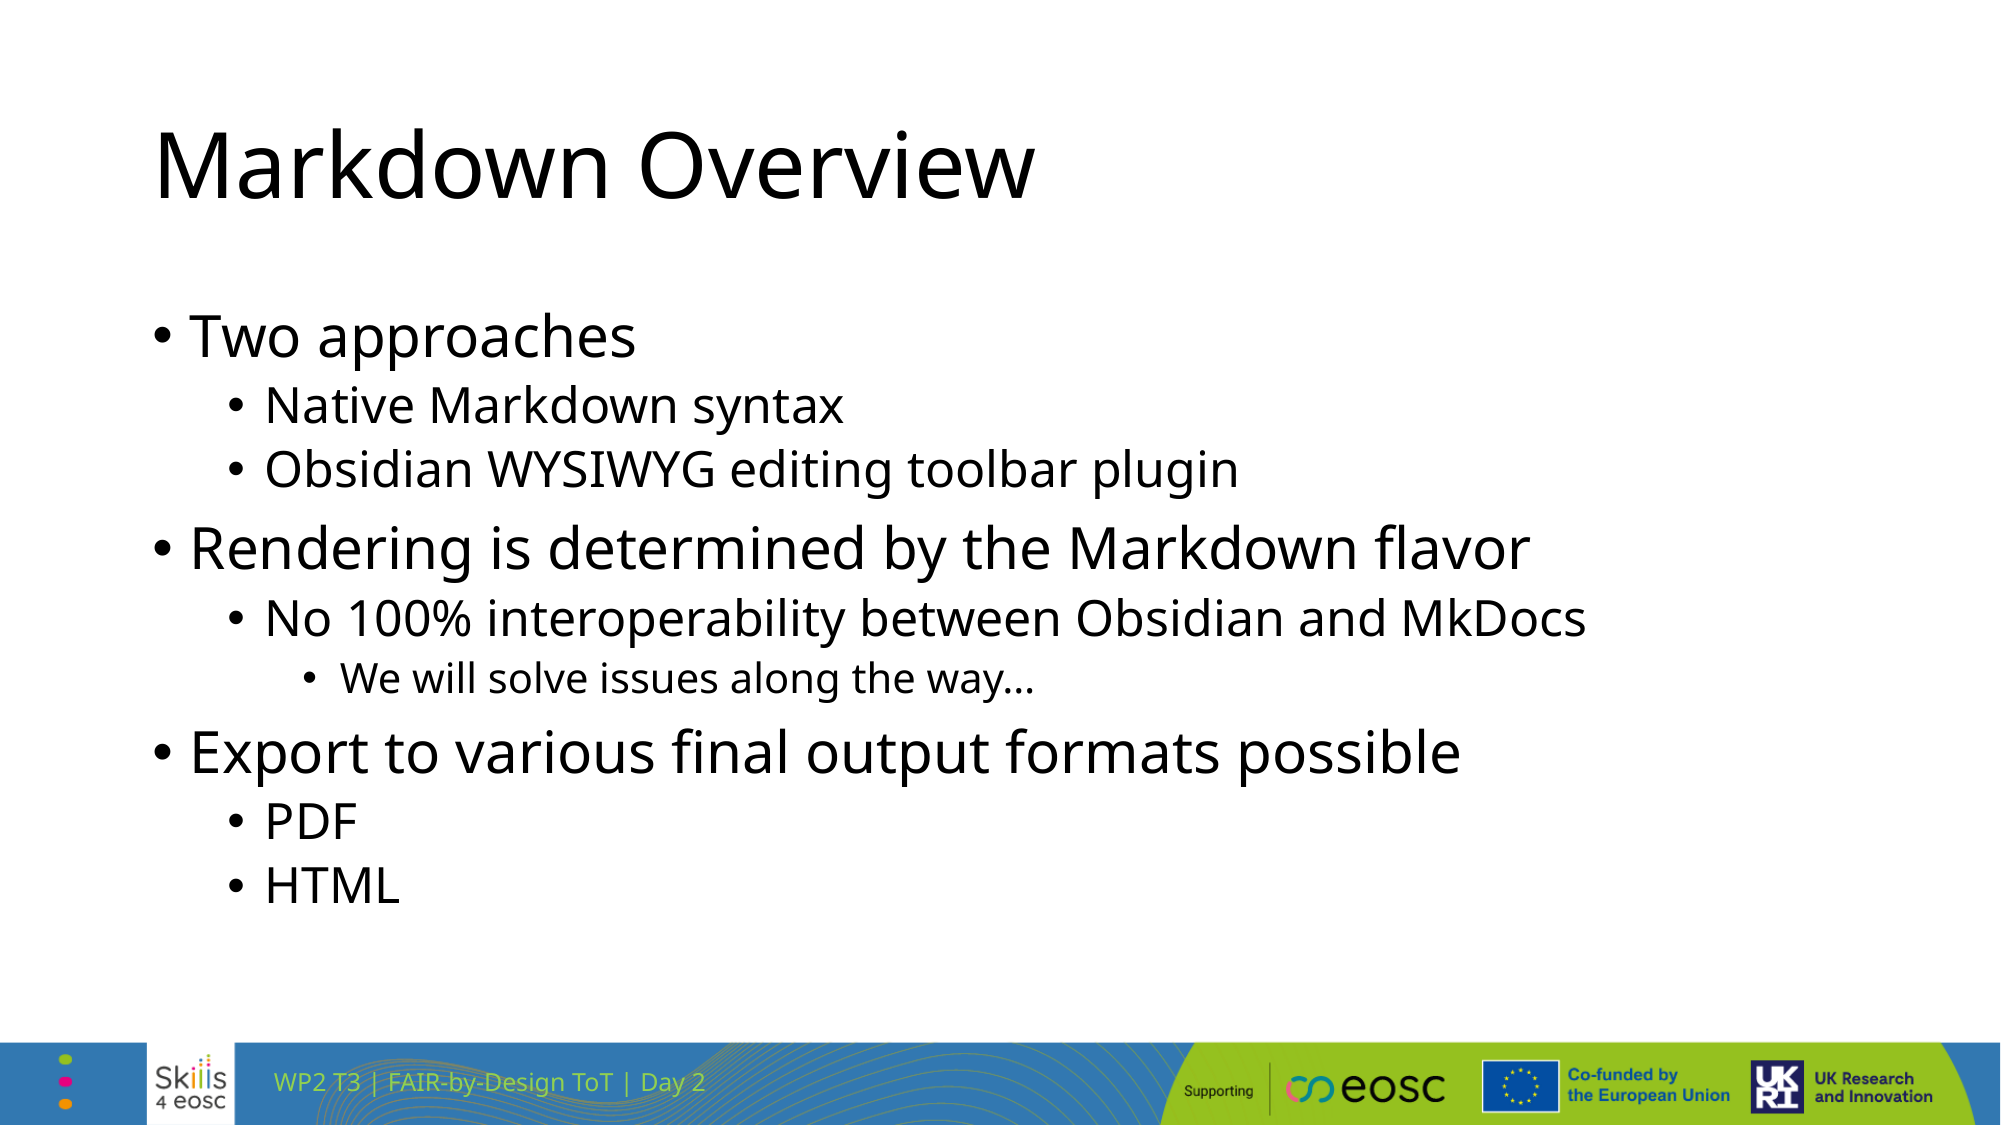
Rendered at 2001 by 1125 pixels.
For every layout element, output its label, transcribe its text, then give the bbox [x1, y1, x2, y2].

footer WP2 T3 | FAIR-by-Design ToT | Day 2 [258, 1052, 1140, 1112]
picture [0, 0, 2001, 1125]
title Markdown Overview [137, 59, 1863, 278]
list Two approaches Native Markdown syntax Obsidian WYSIWYG editing toolbar plugin Rendering is determined by the Markdown flavor No 100% interoperability between Obsidian and MkDocs We will solve issues along the way… Export to various final output formats possible PDF HTML [137, 299, 1863, 1014]
